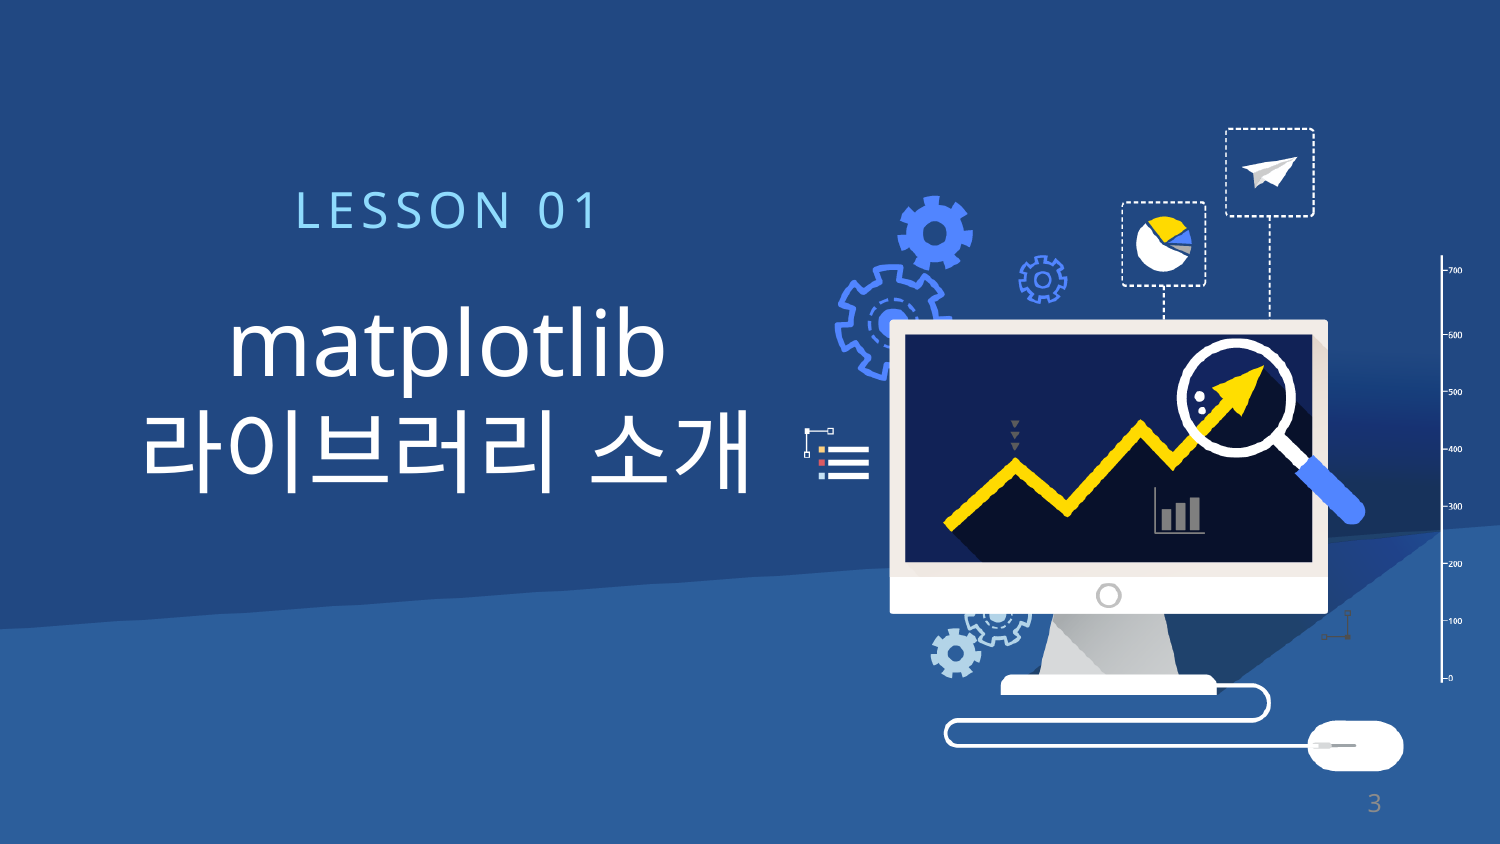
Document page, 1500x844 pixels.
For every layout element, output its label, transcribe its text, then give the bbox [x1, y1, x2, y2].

text_box matplotlib 라이브러리 소개 [124, 277, 772, 513]
picture [0, 0, 1500, 844]
text_box LESSON 01 [280, 171, 616, 246]
